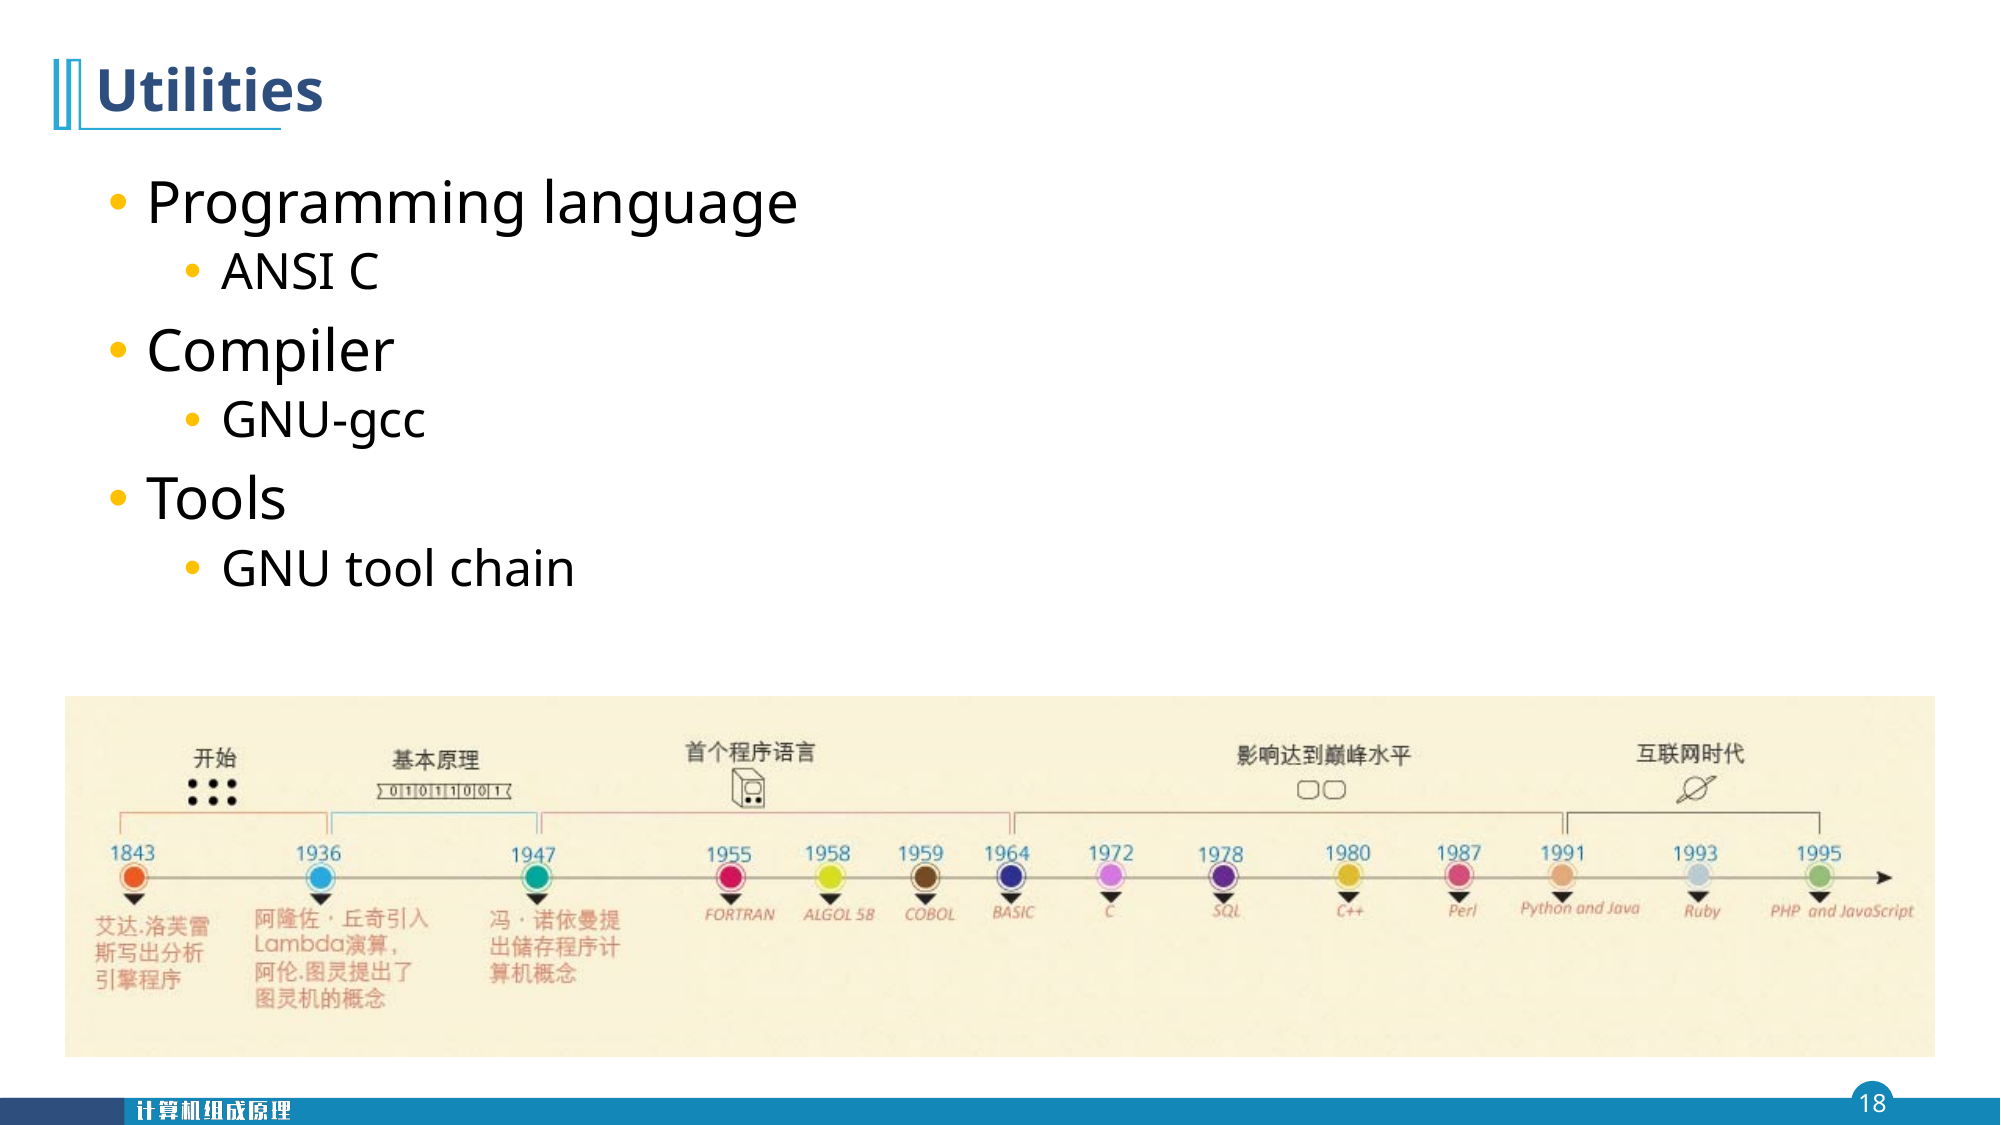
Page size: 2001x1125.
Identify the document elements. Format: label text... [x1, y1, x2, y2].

list Programming language ANSI C Compiler GNU-gcc Tools GNU tool chain [93, 165, 1494, 696]
title Utilities [80, 42, 1805, 144]
picture [65, 696, 1935, 1057]
